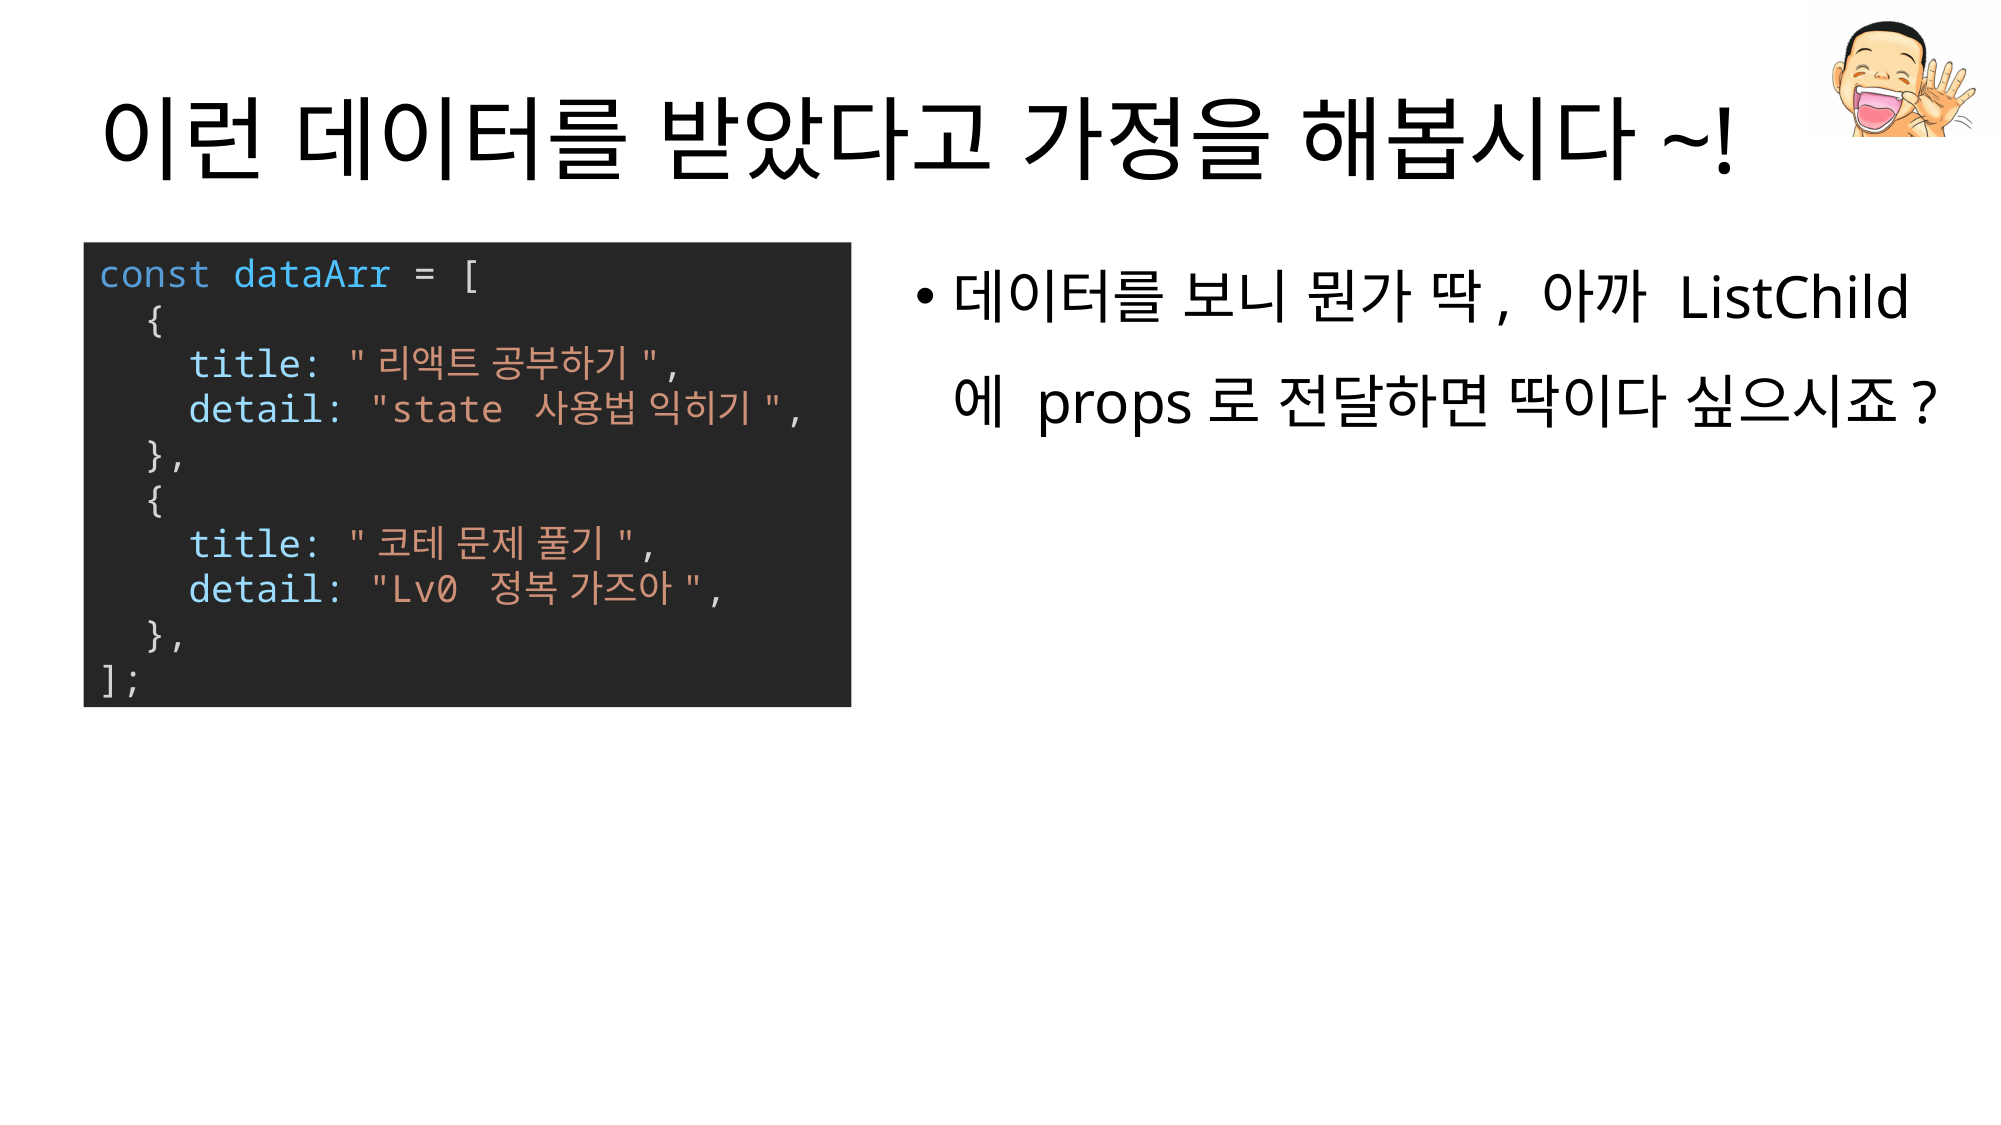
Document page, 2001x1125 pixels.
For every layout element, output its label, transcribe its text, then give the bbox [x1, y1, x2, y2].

title 이런 데이터를 받았다고 가정을 해봅시다~! [83, 0, 1931, 218]
list 데이터를 보니 뭔가 딱, 아까 ListChild 에 props로 전달하면 딱이다 싶으시죠? [900, 217, 1931, 1125]
picture [1931, 0, 2000, 137]
text_box const dataArr = [ { title: "리액트 공부하기", detail: "state 사용법 익히기", }, { title: "코테 문제 풀기", detail: "Lv0 정복 가즈아", }, ]; [83, 242, 852, 708]
